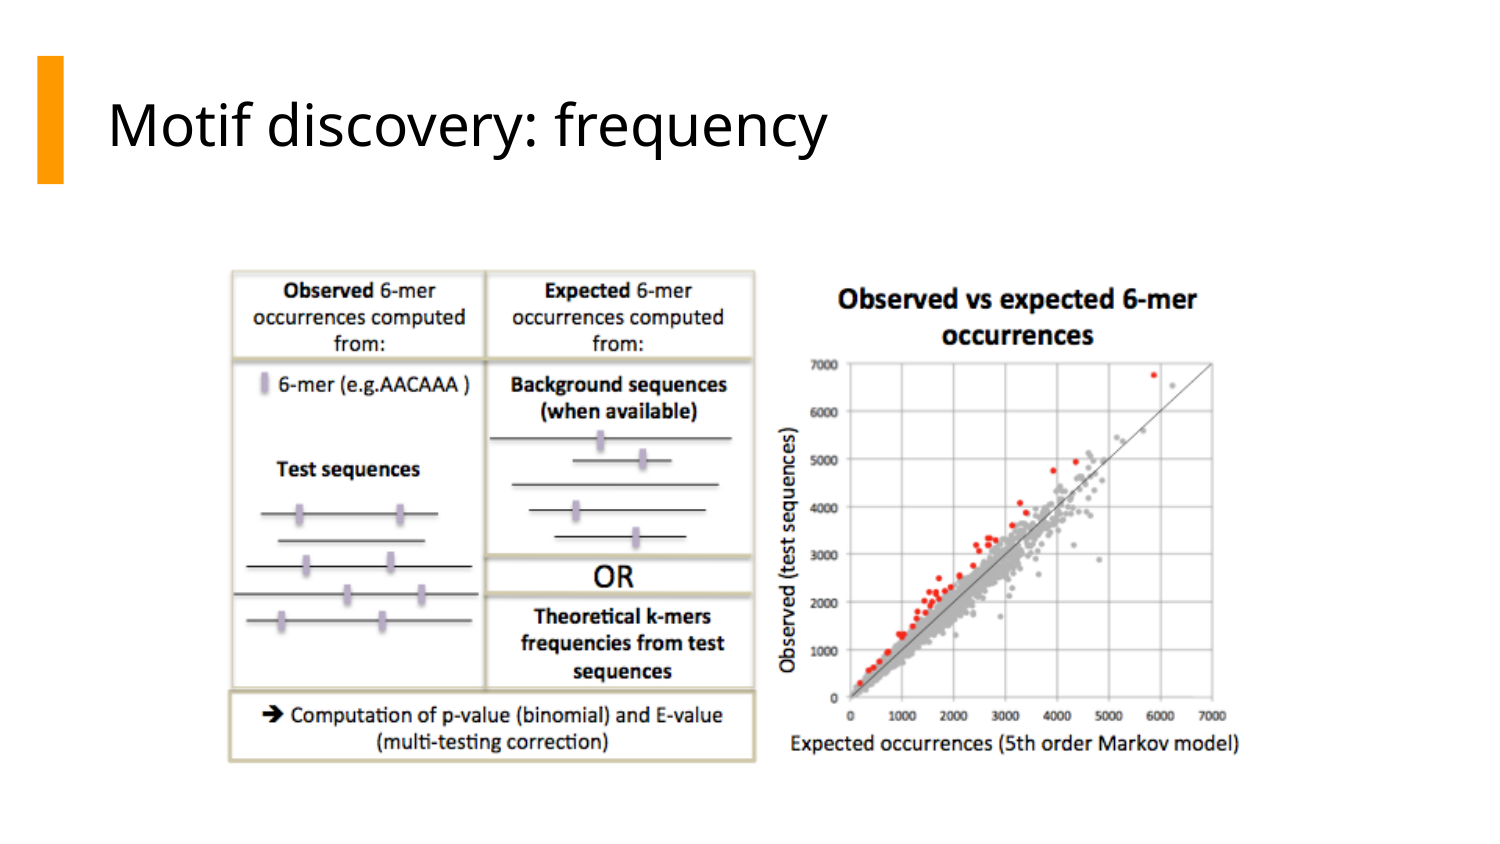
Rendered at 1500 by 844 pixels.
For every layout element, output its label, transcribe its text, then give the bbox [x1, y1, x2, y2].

picture [207, 215, 1262, 790]
title Motif discovery: frequency [92, 72, 1491, 167]
